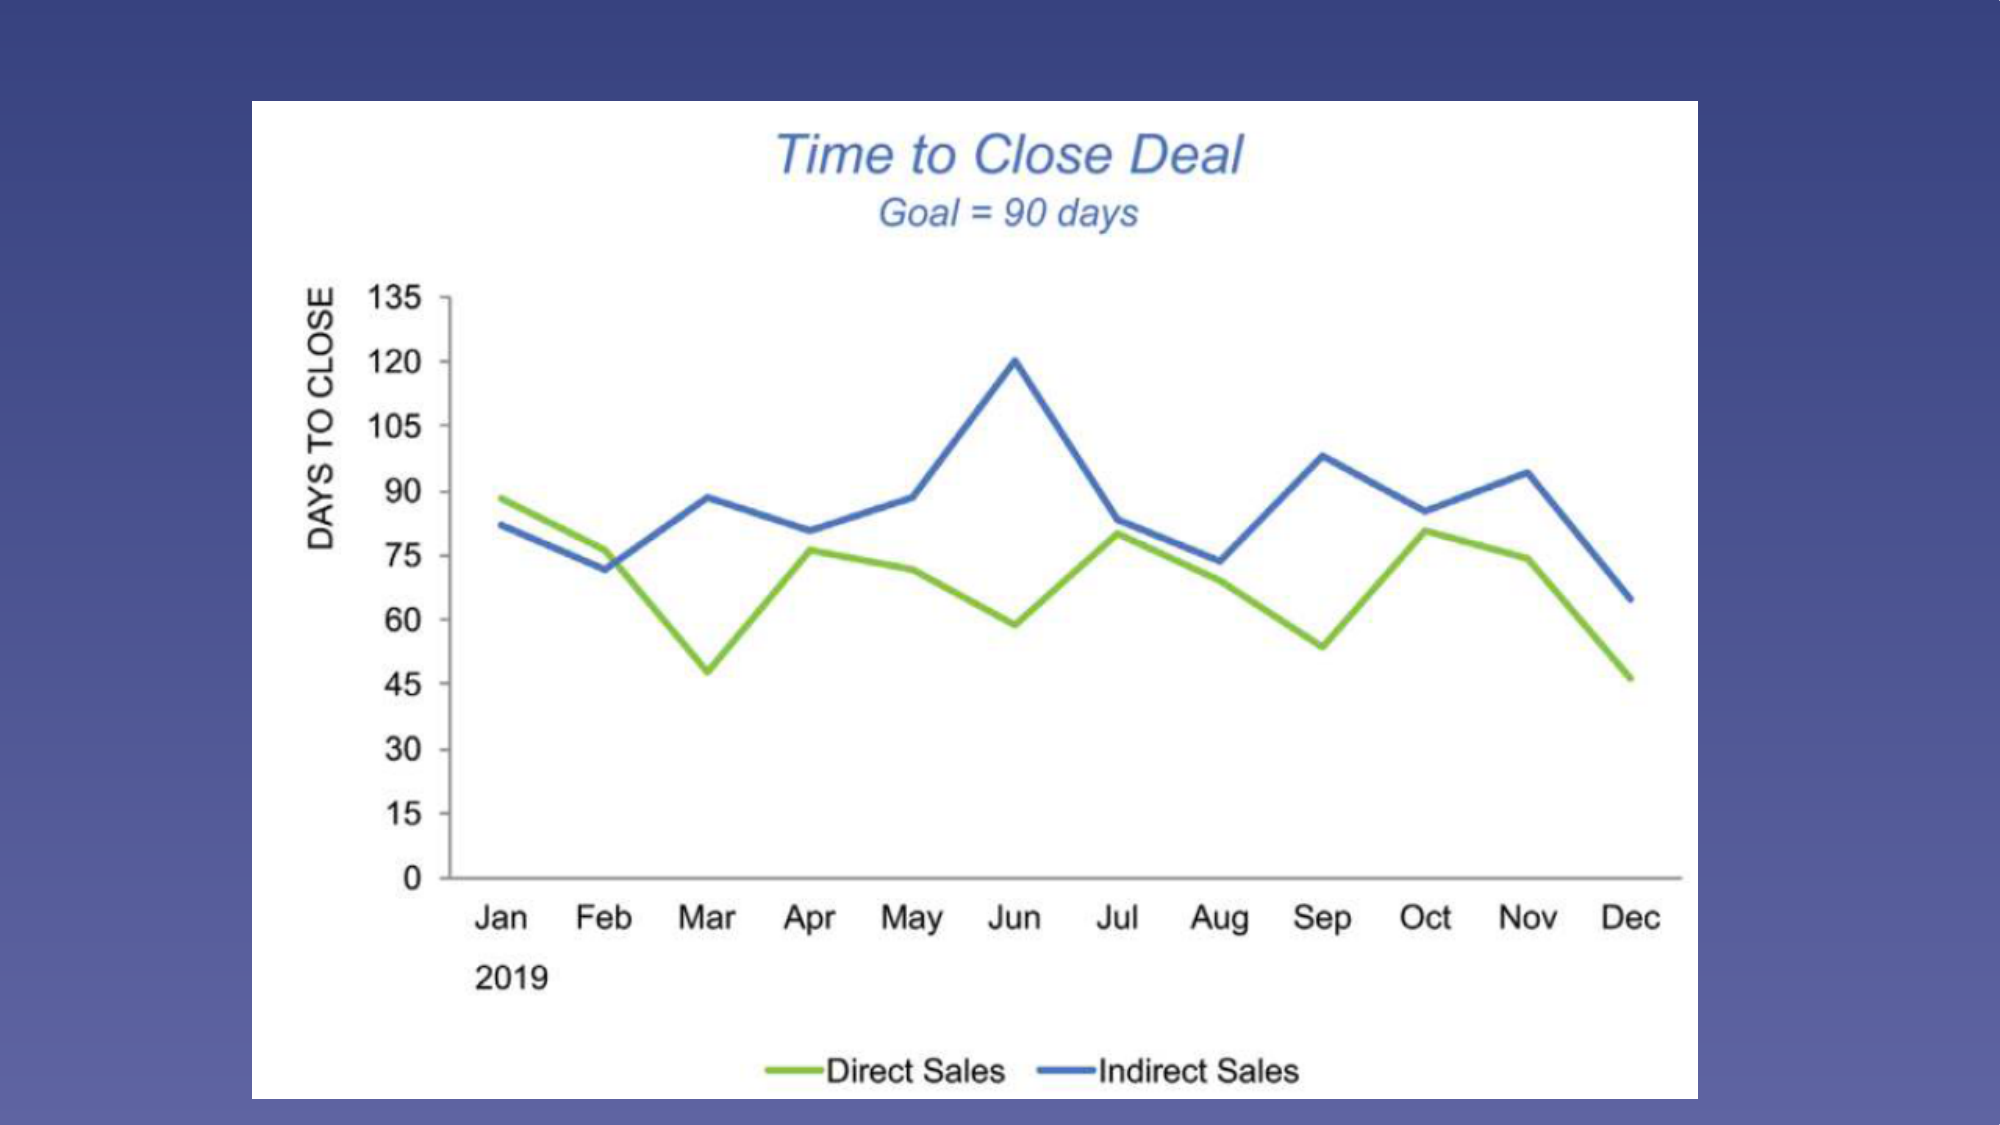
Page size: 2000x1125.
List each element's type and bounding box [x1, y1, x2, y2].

picture [252, 101, 1698, 1099]
